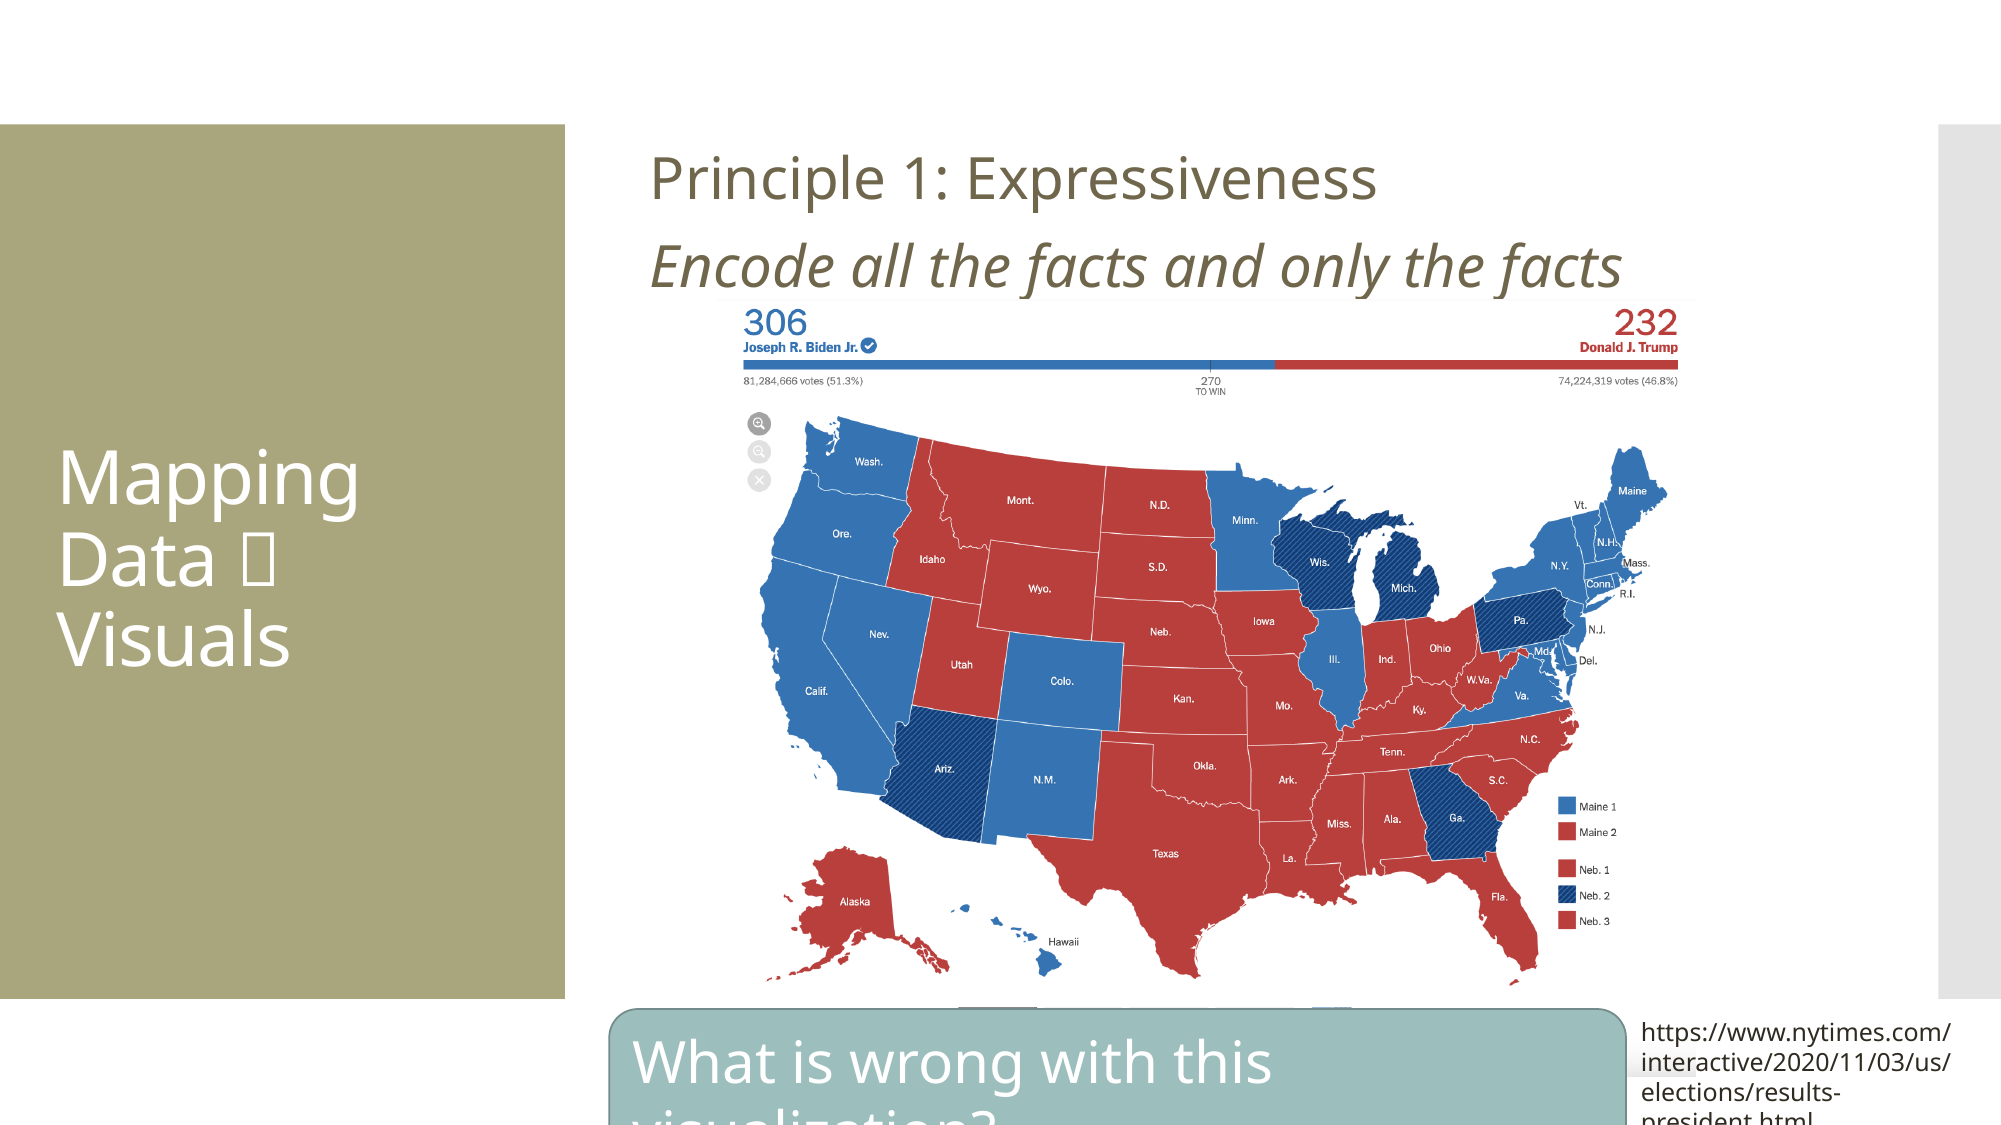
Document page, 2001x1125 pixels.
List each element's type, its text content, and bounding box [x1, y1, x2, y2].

text_box What is wrong with this visualization? [608, 1008, 1626, 1125]
title Mapping Data  Visuals [41, 184, 525, 940]
list Principle 1: Expressiveness Encode all the facts and only the facts [634, 141, 1835, 982]
picture [717, 299, 1697, 1077]
text_box https://www.nytimes.com/interactive/2020/11/03/us/elections/results-president.html [1626, 1008, 2000, 1125]
